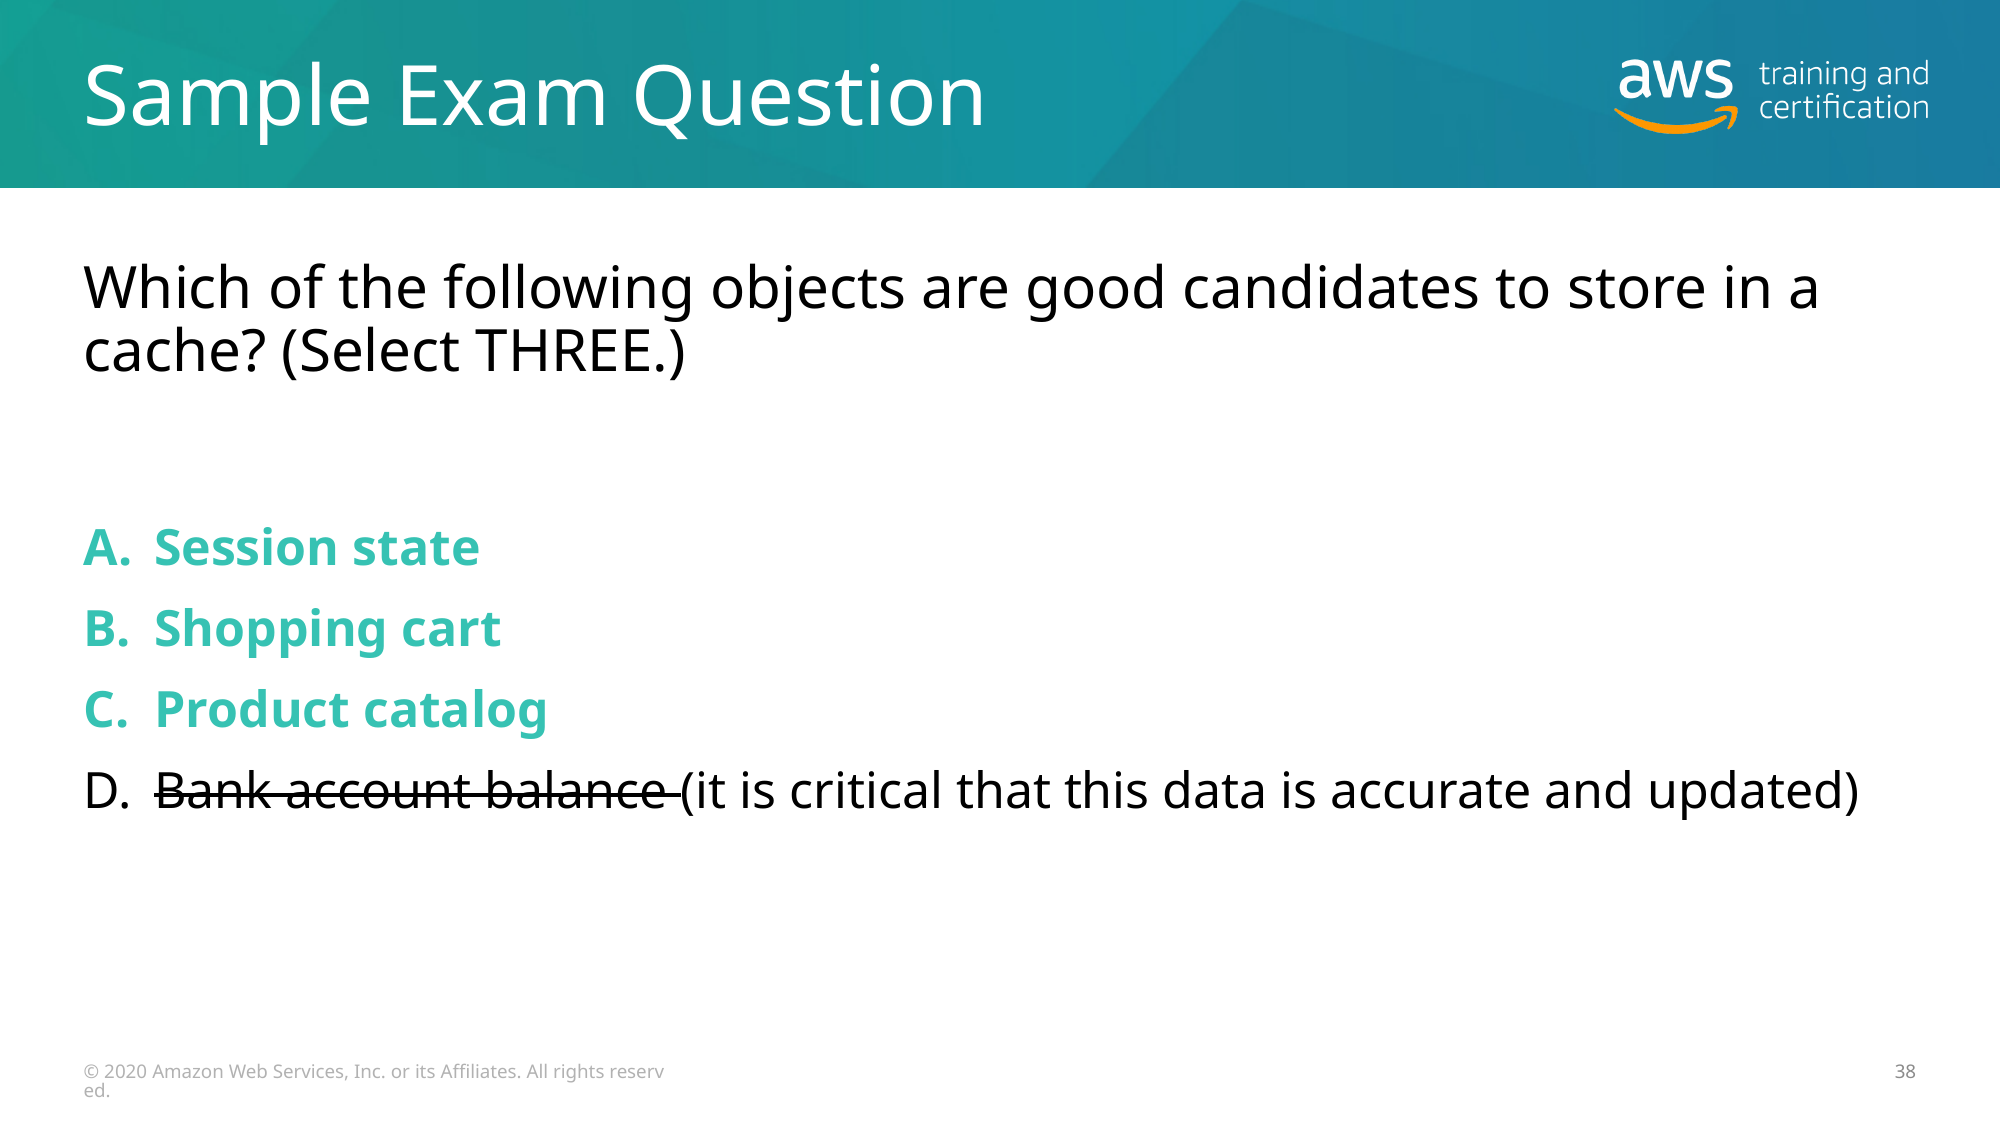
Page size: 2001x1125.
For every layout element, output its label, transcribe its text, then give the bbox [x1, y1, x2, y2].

picture [0, 0, 2000, 188]
title Sample Exam Question [68, 59, 1551, 138]
slide_number 38 [1481, 1042, 1932, 1103]
footer © 2020 Amazon Web Services, Inc. or its Affiliates. All rights reserved. [68, 1042, 682, 1103]
list Which of the following objects are good candidates to store in a cache? (Select THREE.) Session state Shopping cart Product catalog Bank account balance (it is critical that this data is accurate and updated) [68, 250, 1932, 1014]
